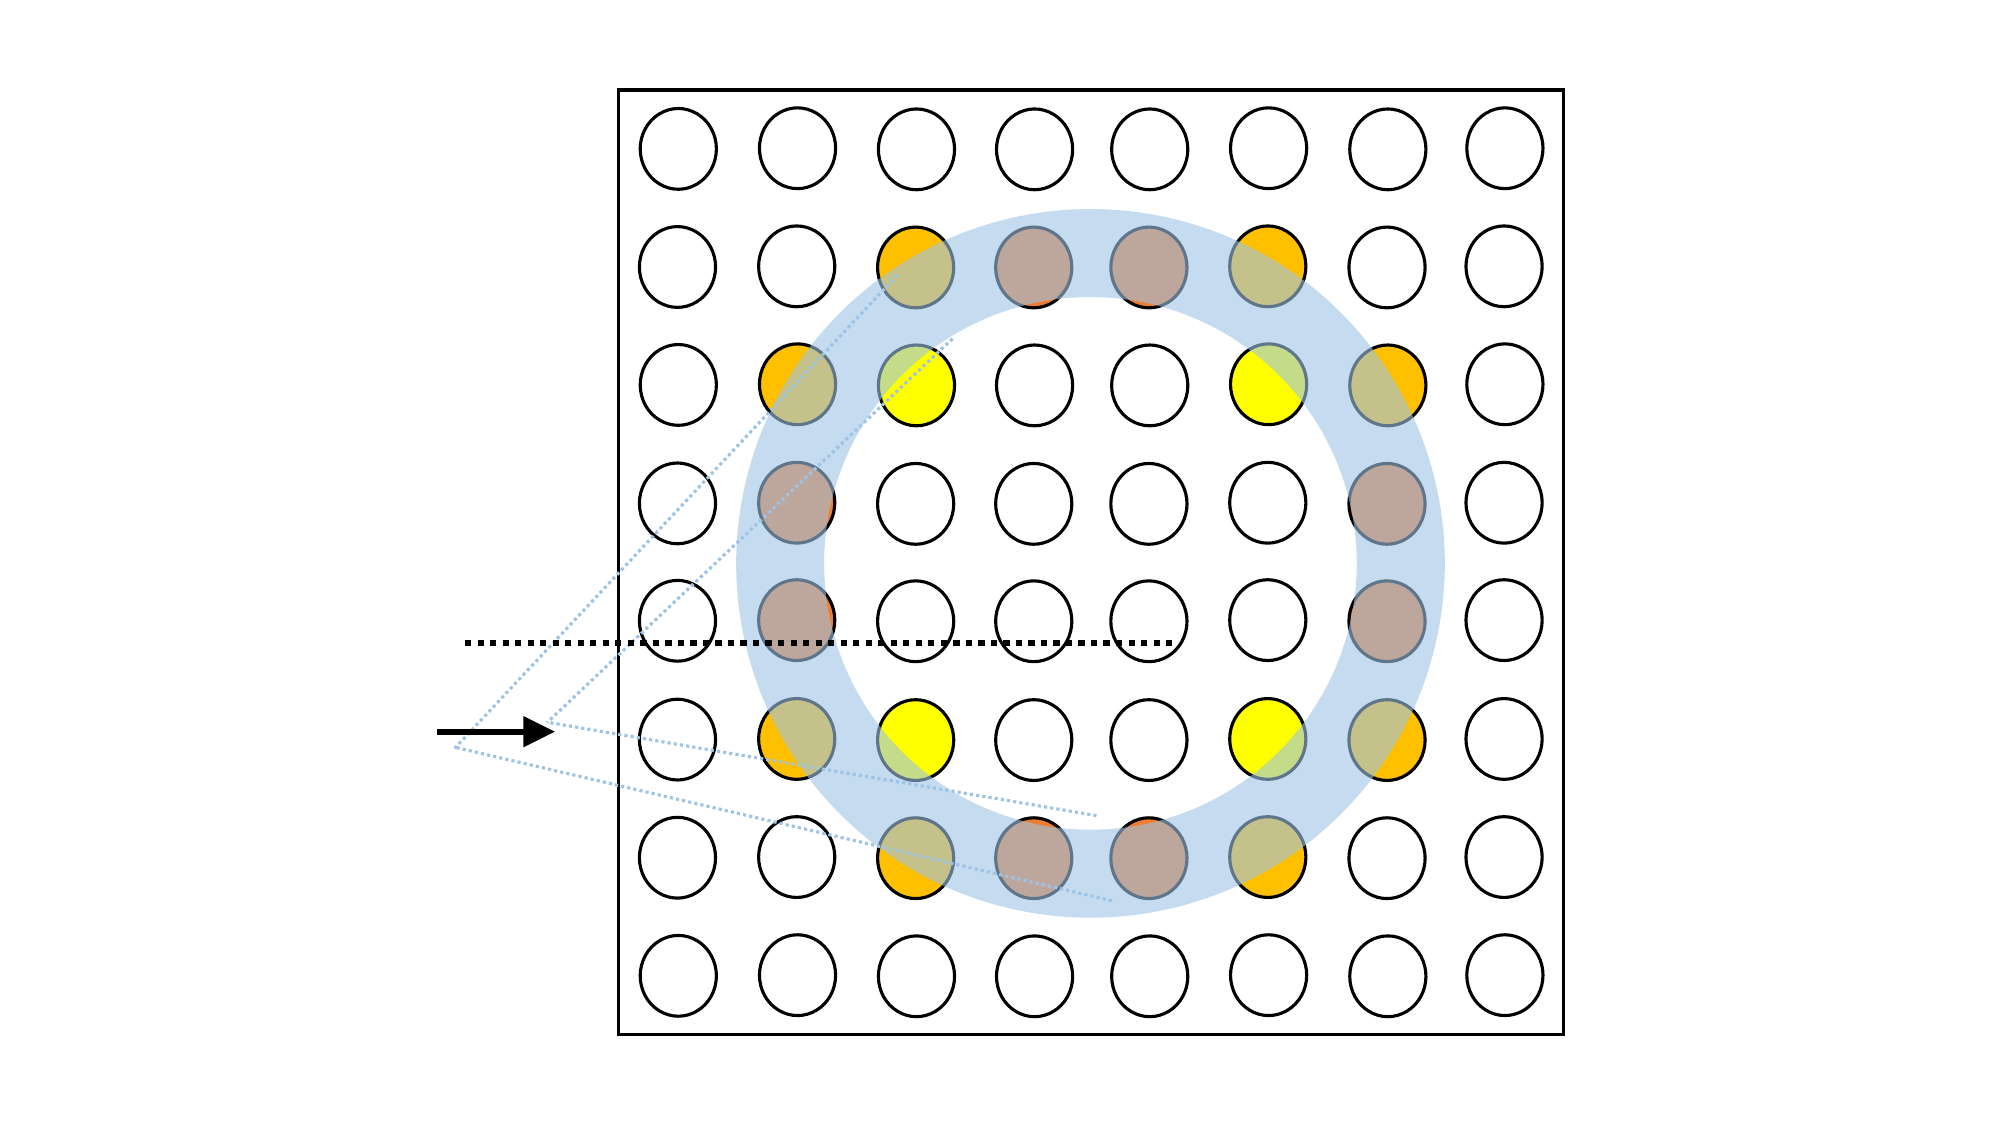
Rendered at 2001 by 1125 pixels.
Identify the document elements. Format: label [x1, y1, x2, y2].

text_box [436, 89, 1564, 1035]
